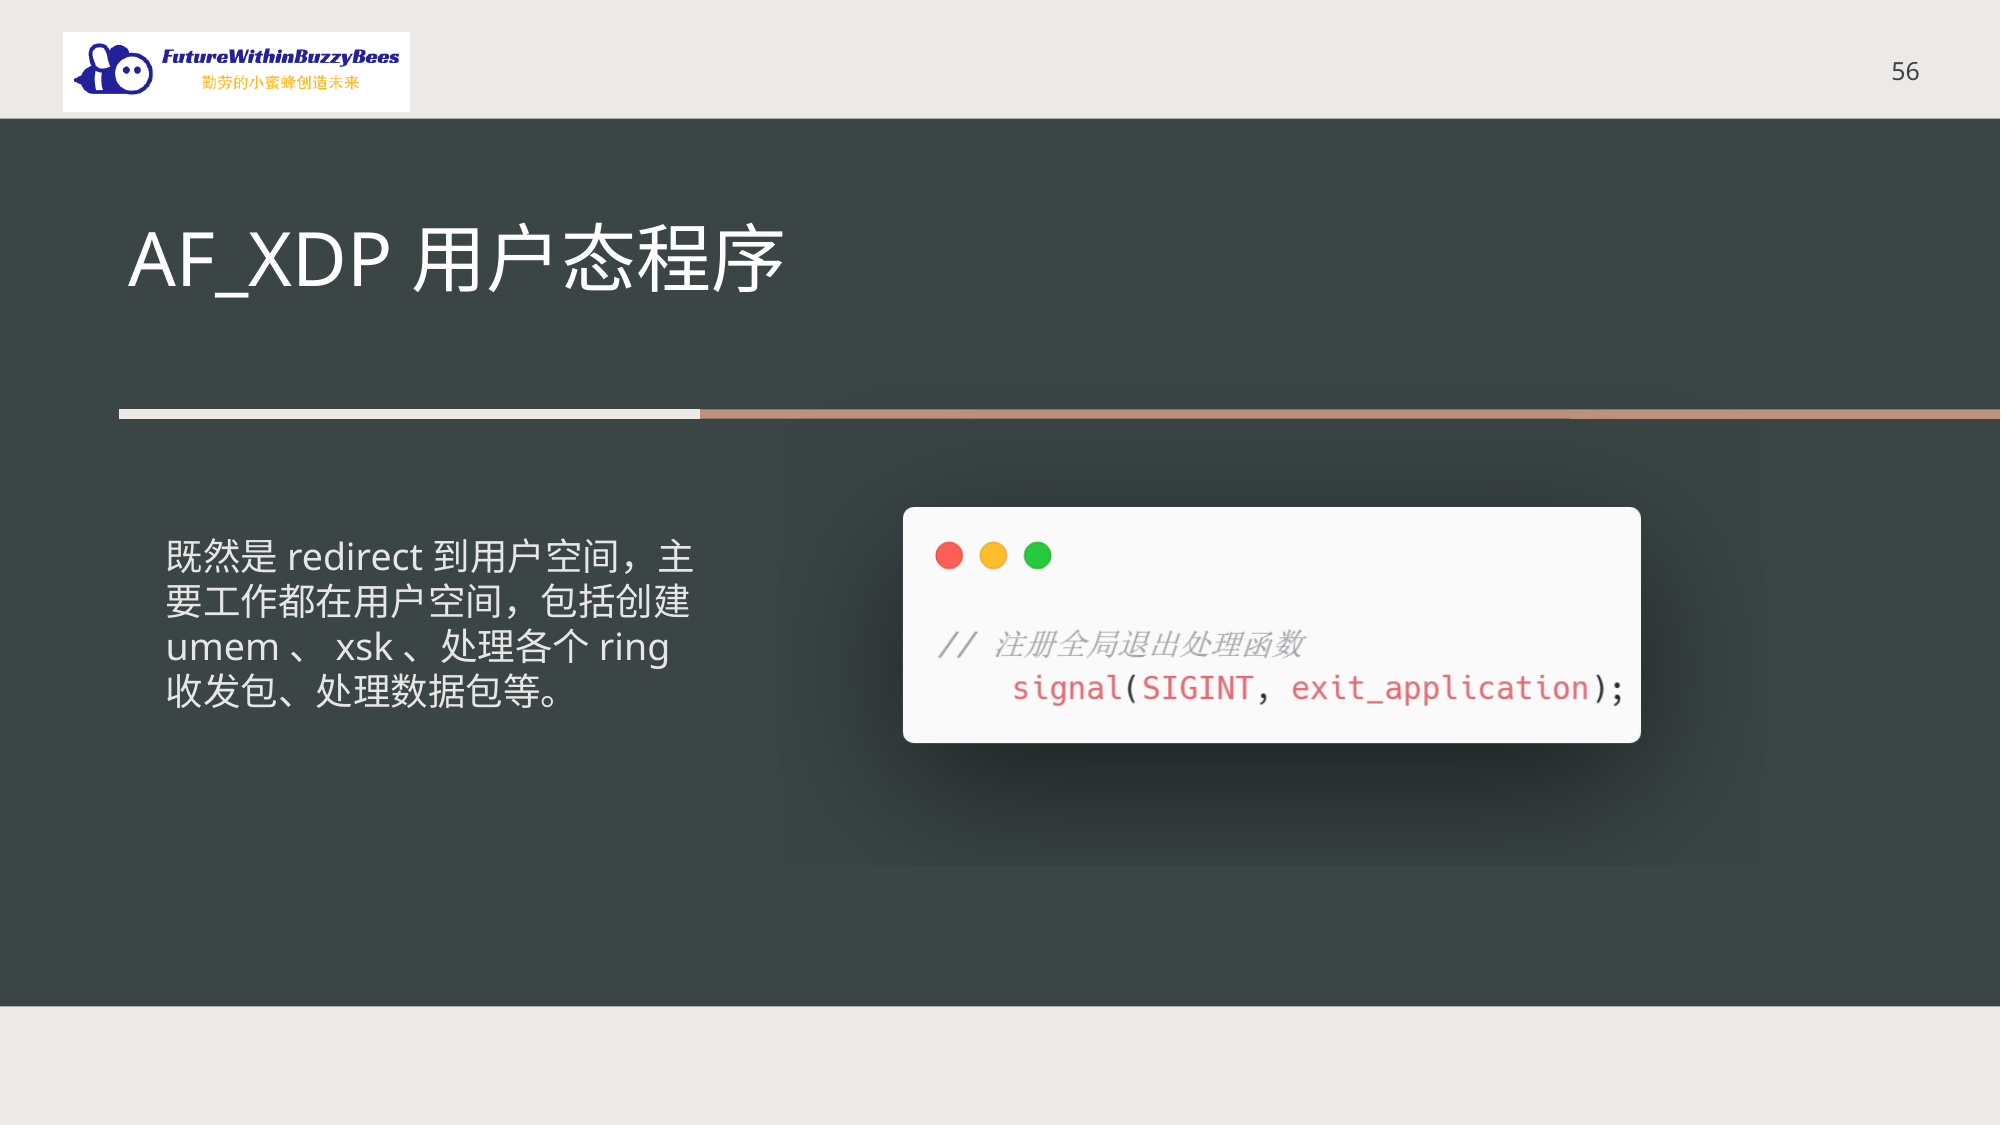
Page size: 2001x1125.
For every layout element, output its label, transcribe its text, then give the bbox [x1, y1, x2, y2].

text_box 既然是redirect到用户空间，主要工作都在用户空间，包括创建umem、xsk、处理各个ring收发包、处理数据包等。 [150, 525, 722, 720]
list AF_XDP用户态程序 [113, 158, 1622, 315]
picture [63, 32, 410, 112]
slide_number 56 [1660, 49, 1935, 95]
picture [778, 381, 1766, 866]
